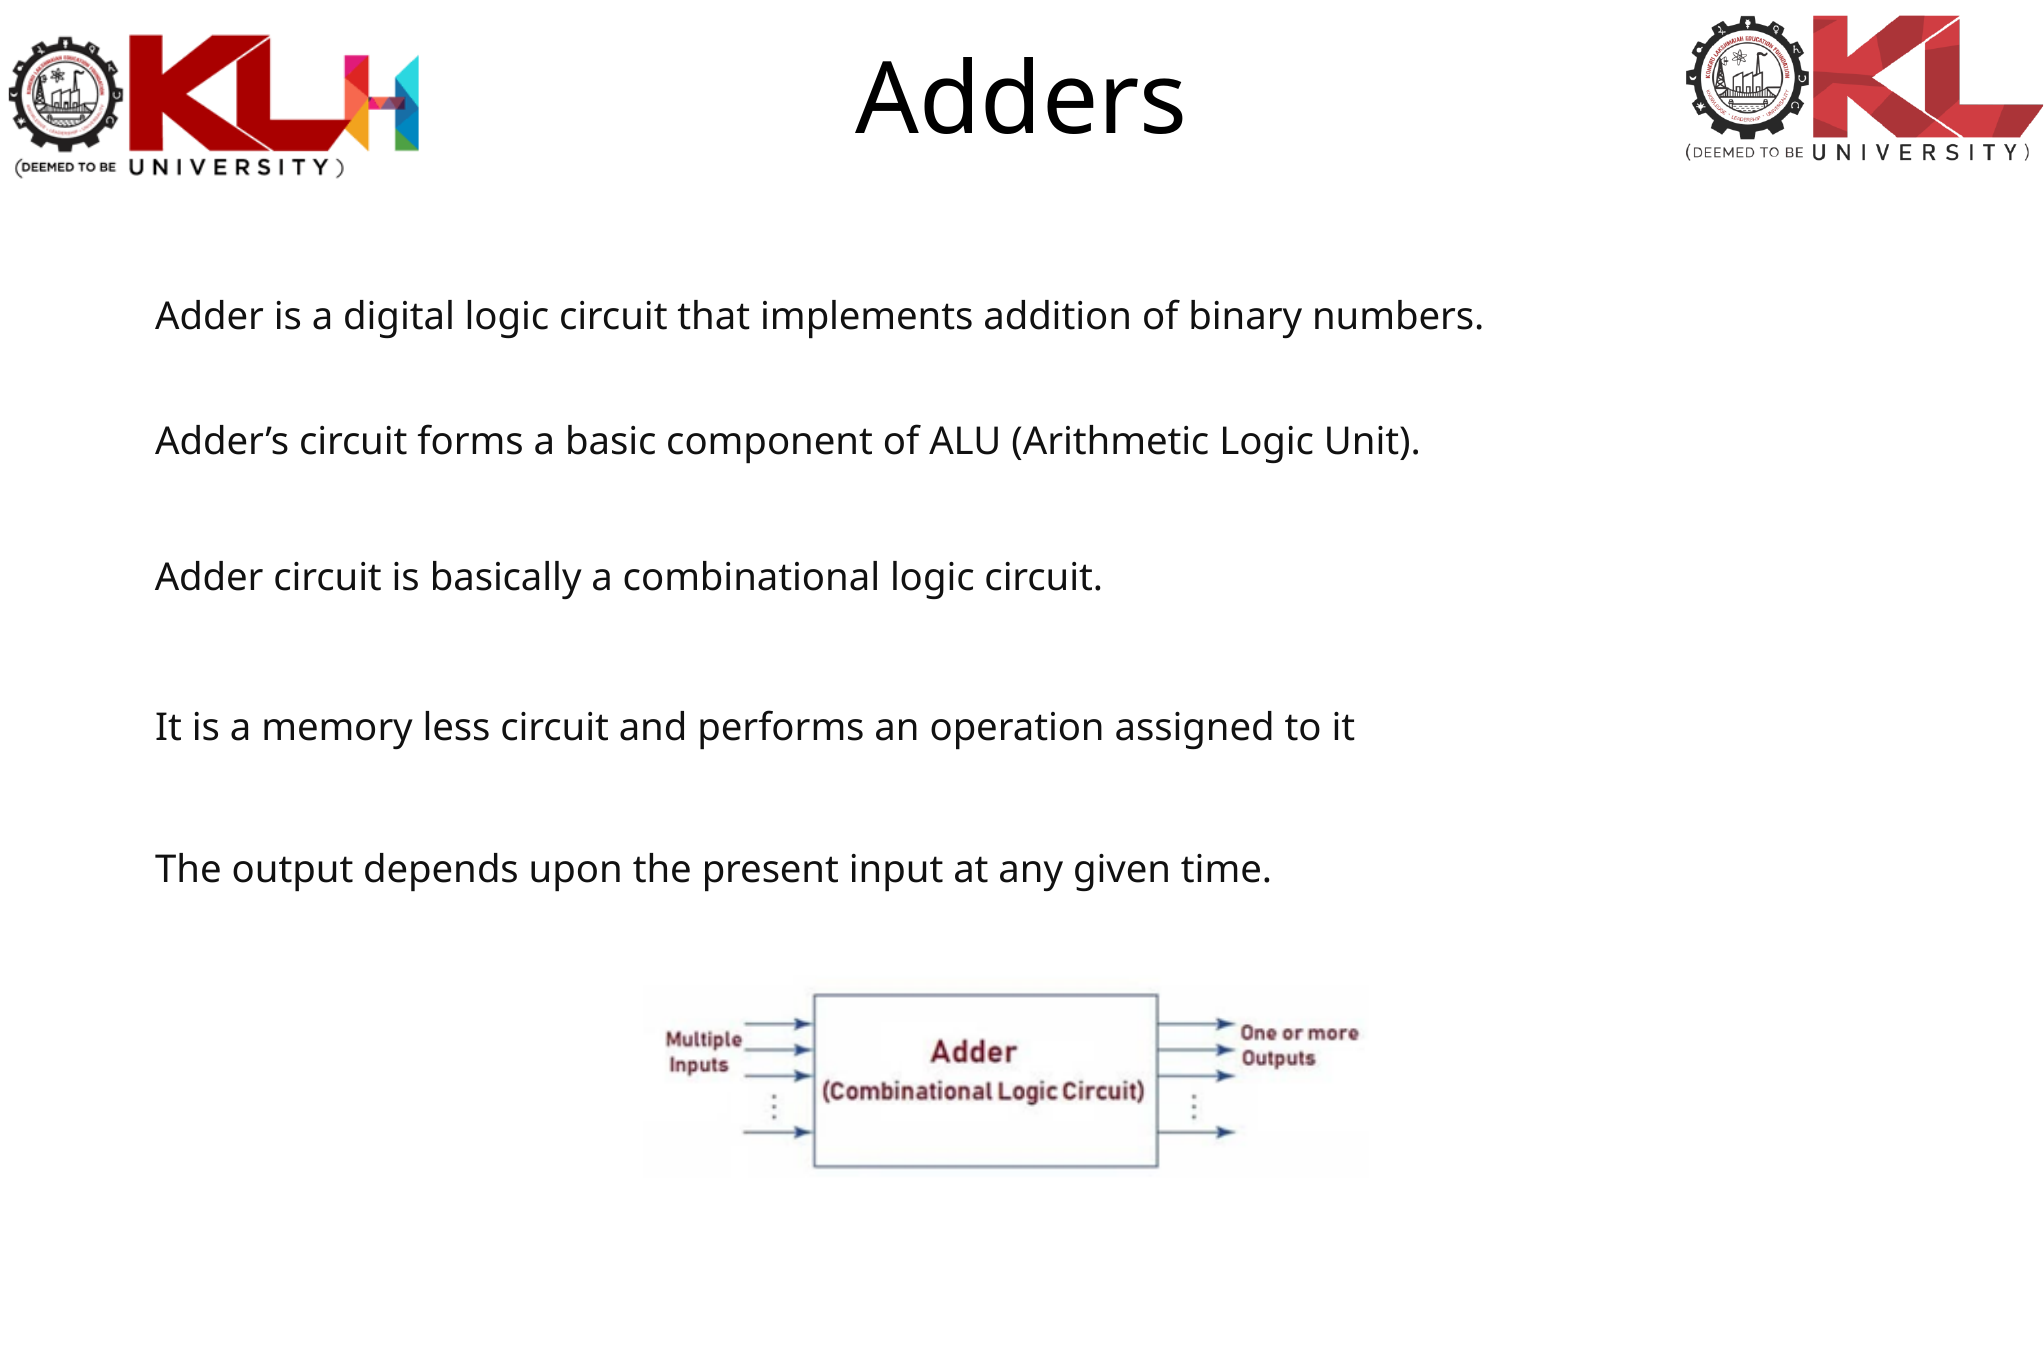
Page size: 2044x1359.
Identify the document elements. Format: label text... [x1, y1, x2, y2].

picture [619, 945, 1386, 1185]
text_box Adder is a digital logic circuit that implements addition of binary numbers. [140, 283, 1709, 345]
text_box Adder circuit is basically a combinational logic circuit. [140, 544, 2003, 606]
title Adders [140, 26, 1903, 176]
picture [0, 1, 433, 207]
picture [1686, 15, 2044, 161]
text_box It is a memory less circuit and performs an operation assigned to it [140, 694, 1903, 756]
text_box The output depends upon the present input at any given time. [140, 837, 1865, 898]
text_box Adder’s circuit forms a basic component of ALU (Arithmetic Logic Unit). [140, 409, 2004, 470]
